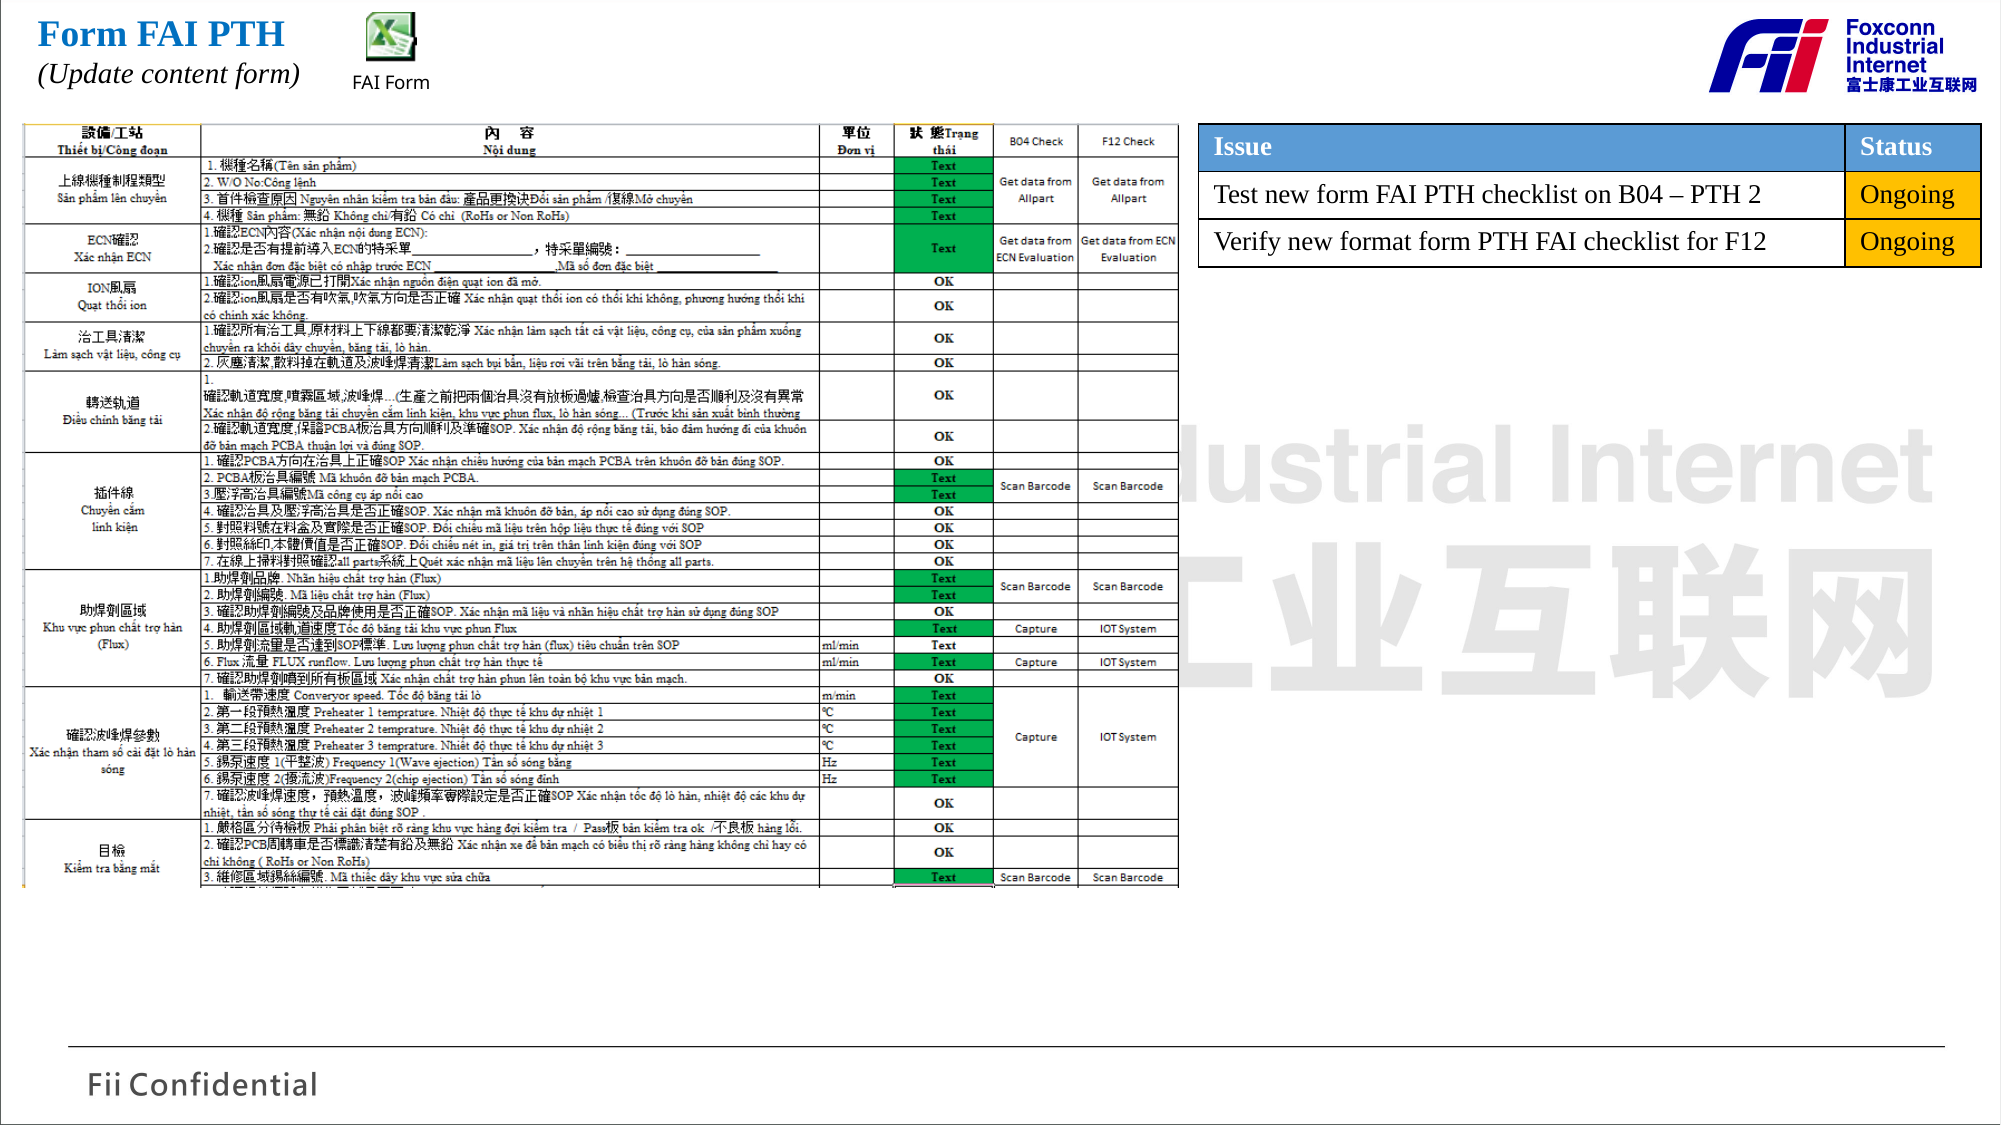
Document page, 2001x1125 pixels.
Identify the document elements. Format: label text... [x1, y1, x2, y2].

table_cell Verify new format form PTH FAI checklist for F12 [1199, 220, 1844, 266]
picture [0, 0, 2001, 1125]
table_cell Ongoing [1846, 220, 1980, 266]
table_header Issue [1199, 125, 1844, 171]
table_cell Test new form FAI PTH checklist on B04 – PTH 2 [1199, 172, 1844, 218]
table_cell Ongoing [1846, 172, 1980, 218]
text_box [316, 12, 467, 140]
text_box Form FAI PTH (Update content form) [22, 1, 316, 97]
table_header Status [1846, 125, 1980, 171]
